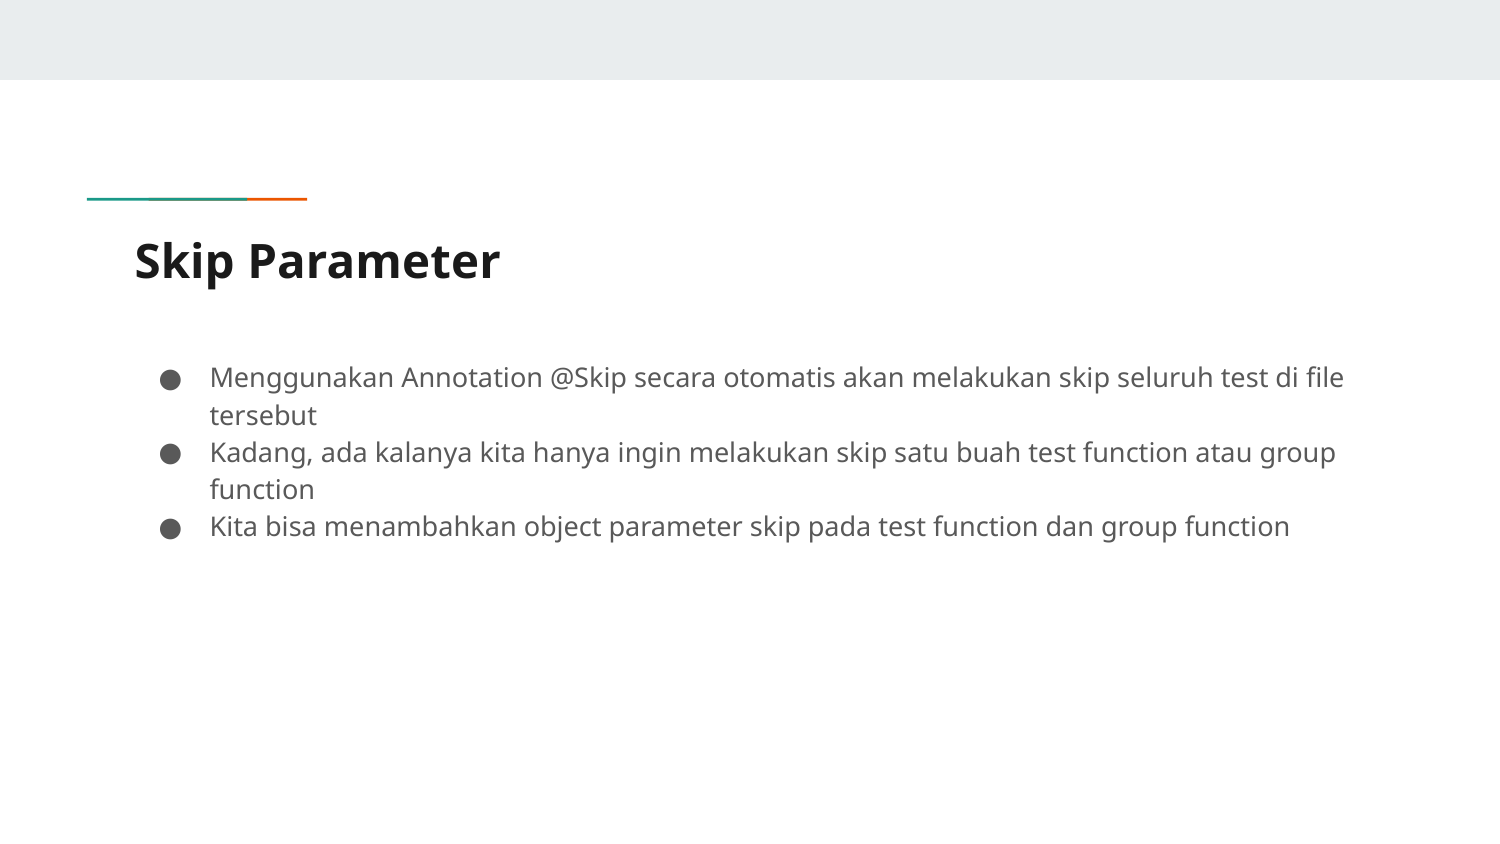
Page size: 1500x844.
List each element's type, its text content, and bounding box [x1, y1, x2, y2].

title Skip Parameter [119, 216, 1381, 305]
list Menggunakan Annotation @Skip secara otomatis akan melakukan skip seluruh test di file tersebut Kadang, ada kalanya kita hanya ingin melakukan skip satu buah test function atau group function Kita bisa menambahkan object parameter skip pada test function dan group function [119, 341, 1381, 712]
